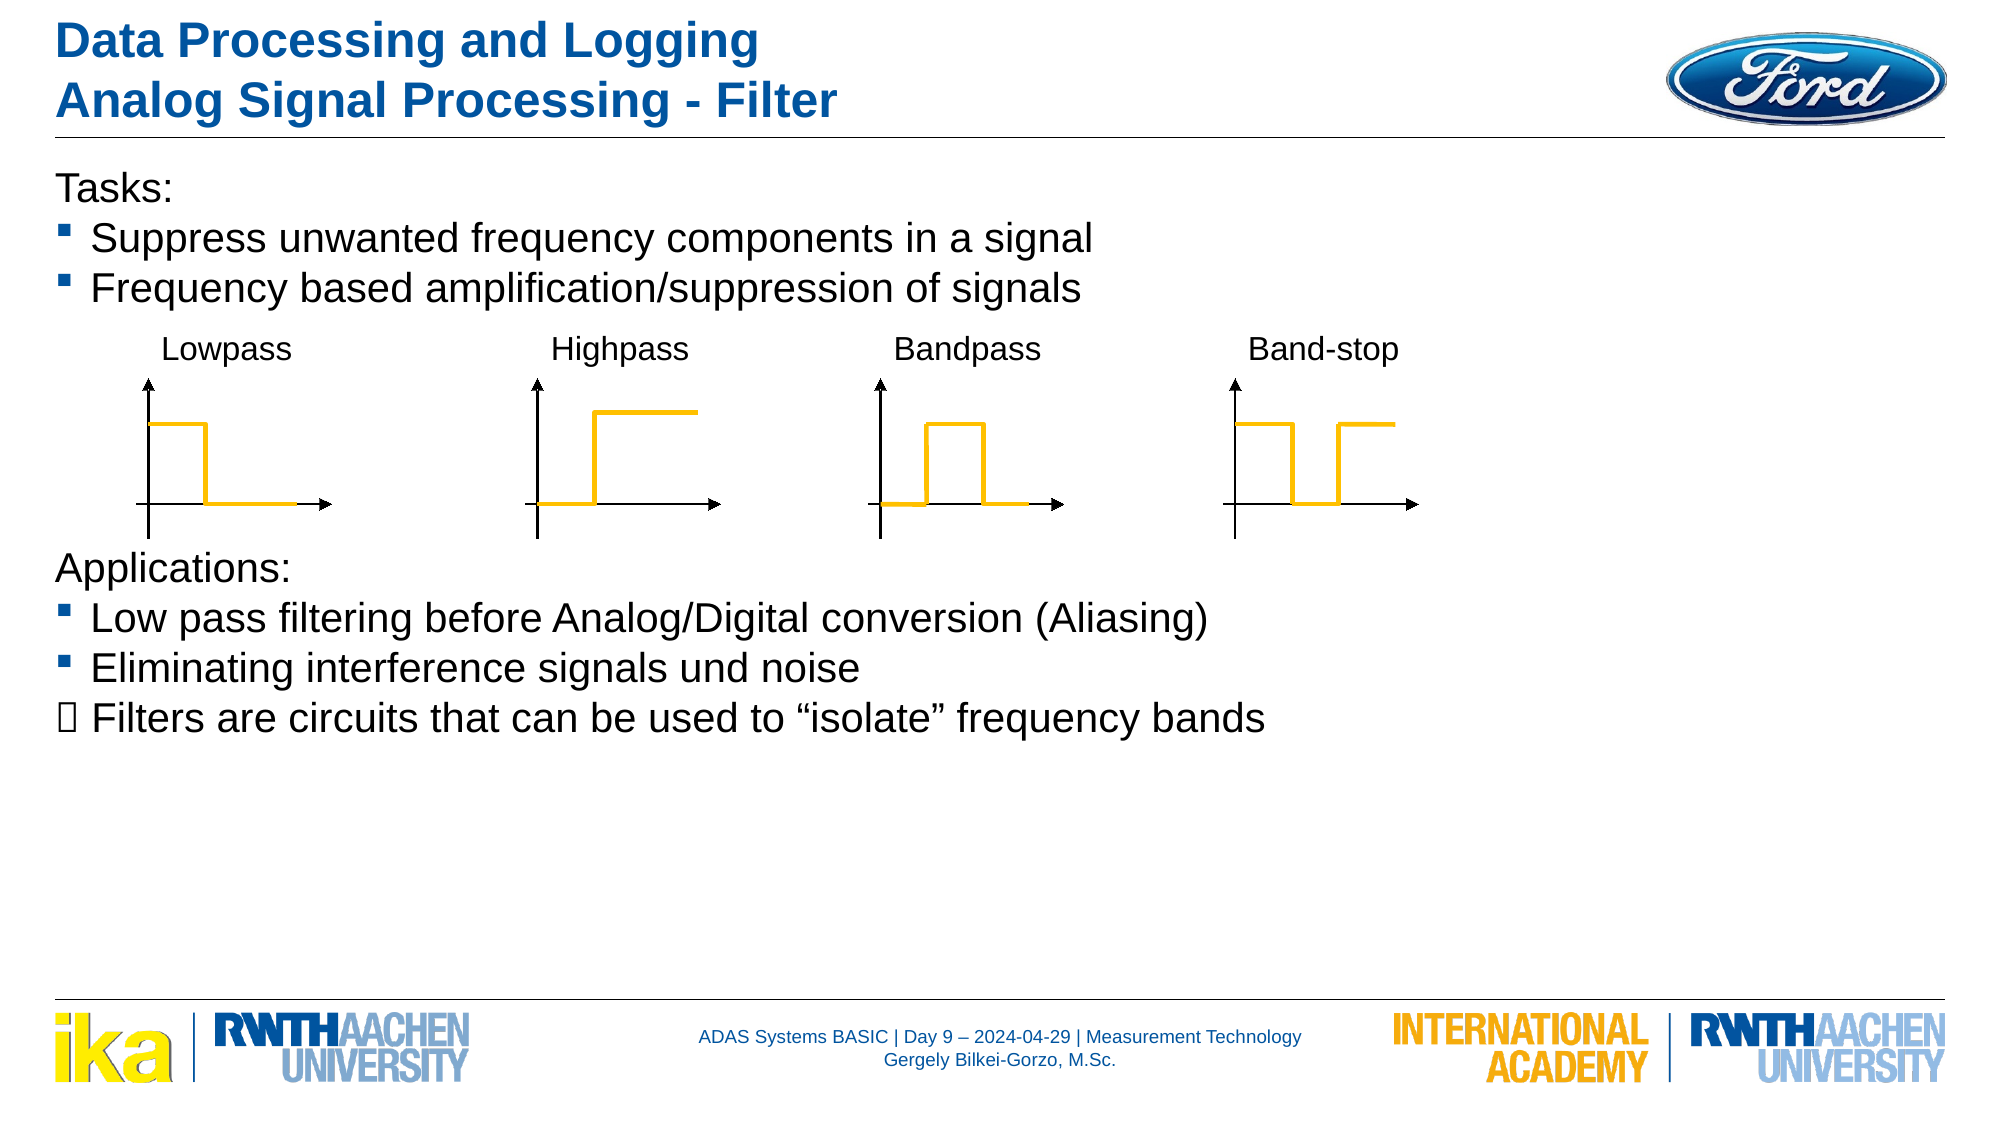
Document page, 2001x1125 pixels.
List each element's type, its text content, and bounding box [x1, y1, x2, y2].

picture [1394, 1012, 1945, 1083]
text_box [136, 378, 1419, 539]
picture [55, 1012, 469, 1083]
text_box Lowpass [146, 319, 308, 375]
list Data Processing and Logging Analog Signal Processing - Filter [55, 7, 1945, 129]
text_box Highpass [536, 319, 705, 375]
text_box Bandpass [878, 319, 1057, 375]
text_box Band-stop [1233, 319, 1415, 375]
list Tasks: Suppress unwanted frequency components in a signal Frequency based amplification/suppression of signals Applications: Low pass filtering before Analog/Digital conversion (Aliasing) Eliminating interference signals und noise  Filters are circuits that can be used to “isolate” frequency bands [54, 160, 1945, 976]
